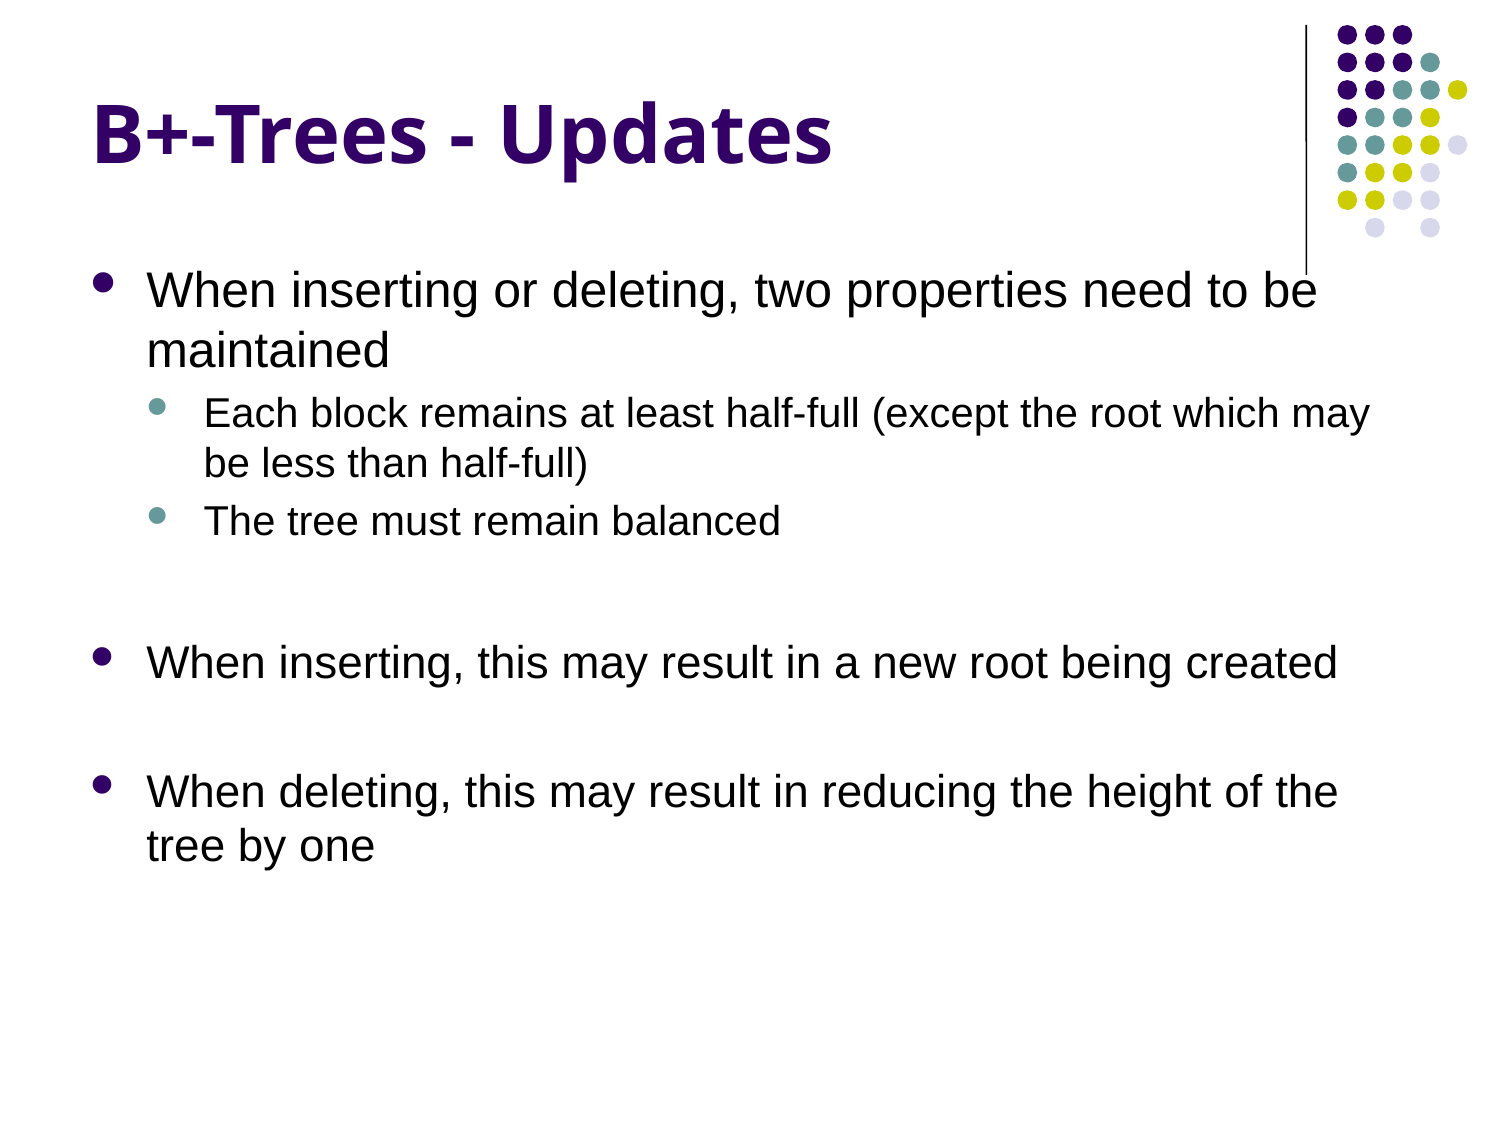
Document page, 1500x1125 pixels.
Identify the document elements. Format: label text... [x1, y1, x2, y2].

list When inserting or deleting, two properties need to be maintained Each block remains at least half-full (except the root which may be less than half-full) The tree must remain balanced When inserting, this may result in a new root being created When deleting, this may result in reducing the height of the tree by one [74, 249, 1426, 1013]
title B+-Trees - Updates [74, 19, 1313, 188]
